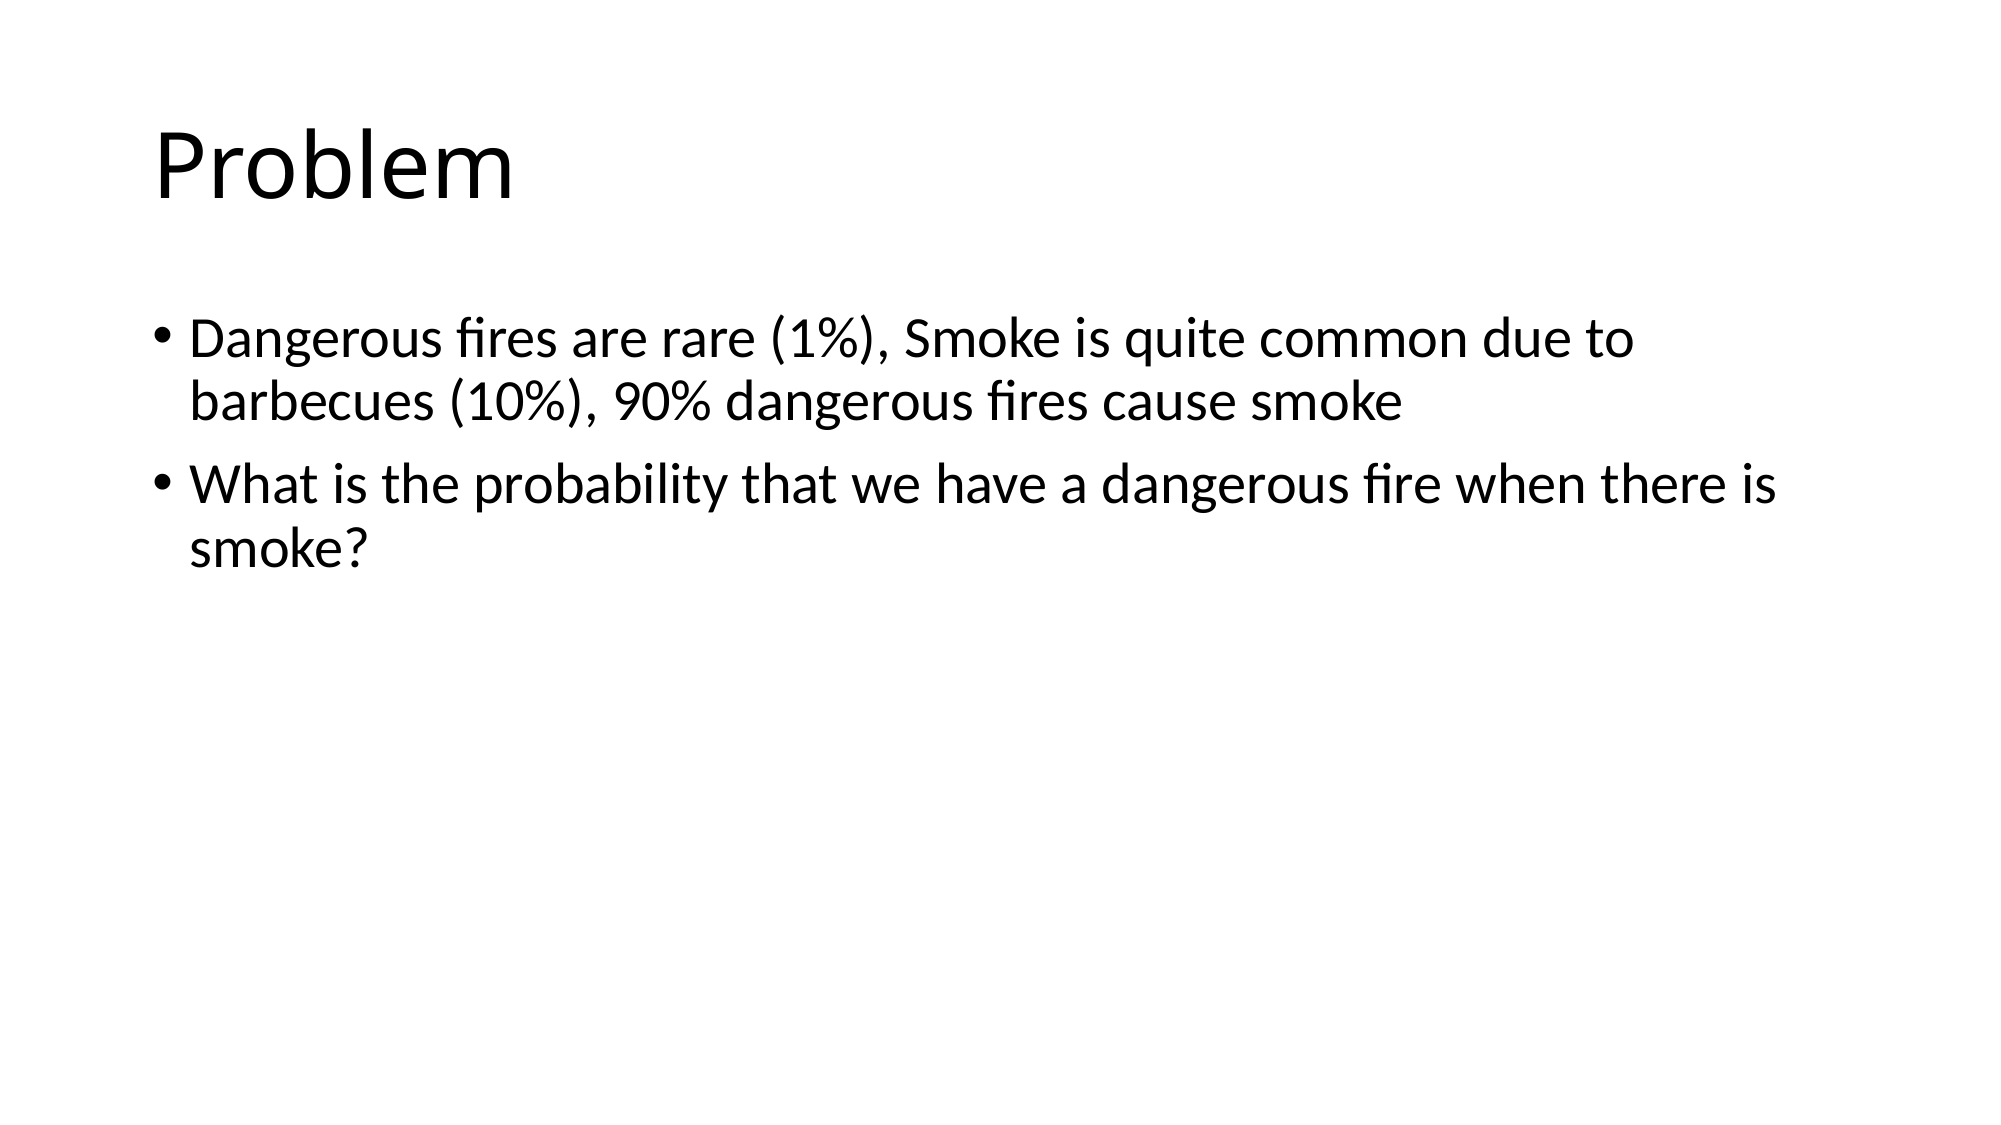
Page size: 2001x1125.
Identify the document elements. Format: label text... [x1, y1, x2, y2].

title Problem [137, 59, 1863, 278]
list Dangerous fires are rare (1%), Smoke is quite common due to barbecues (10%), 90% dangerous fires cause smoke What is the probability that we have a dangerous fire when there is smoke? [137, 299, 1863, 1014]
